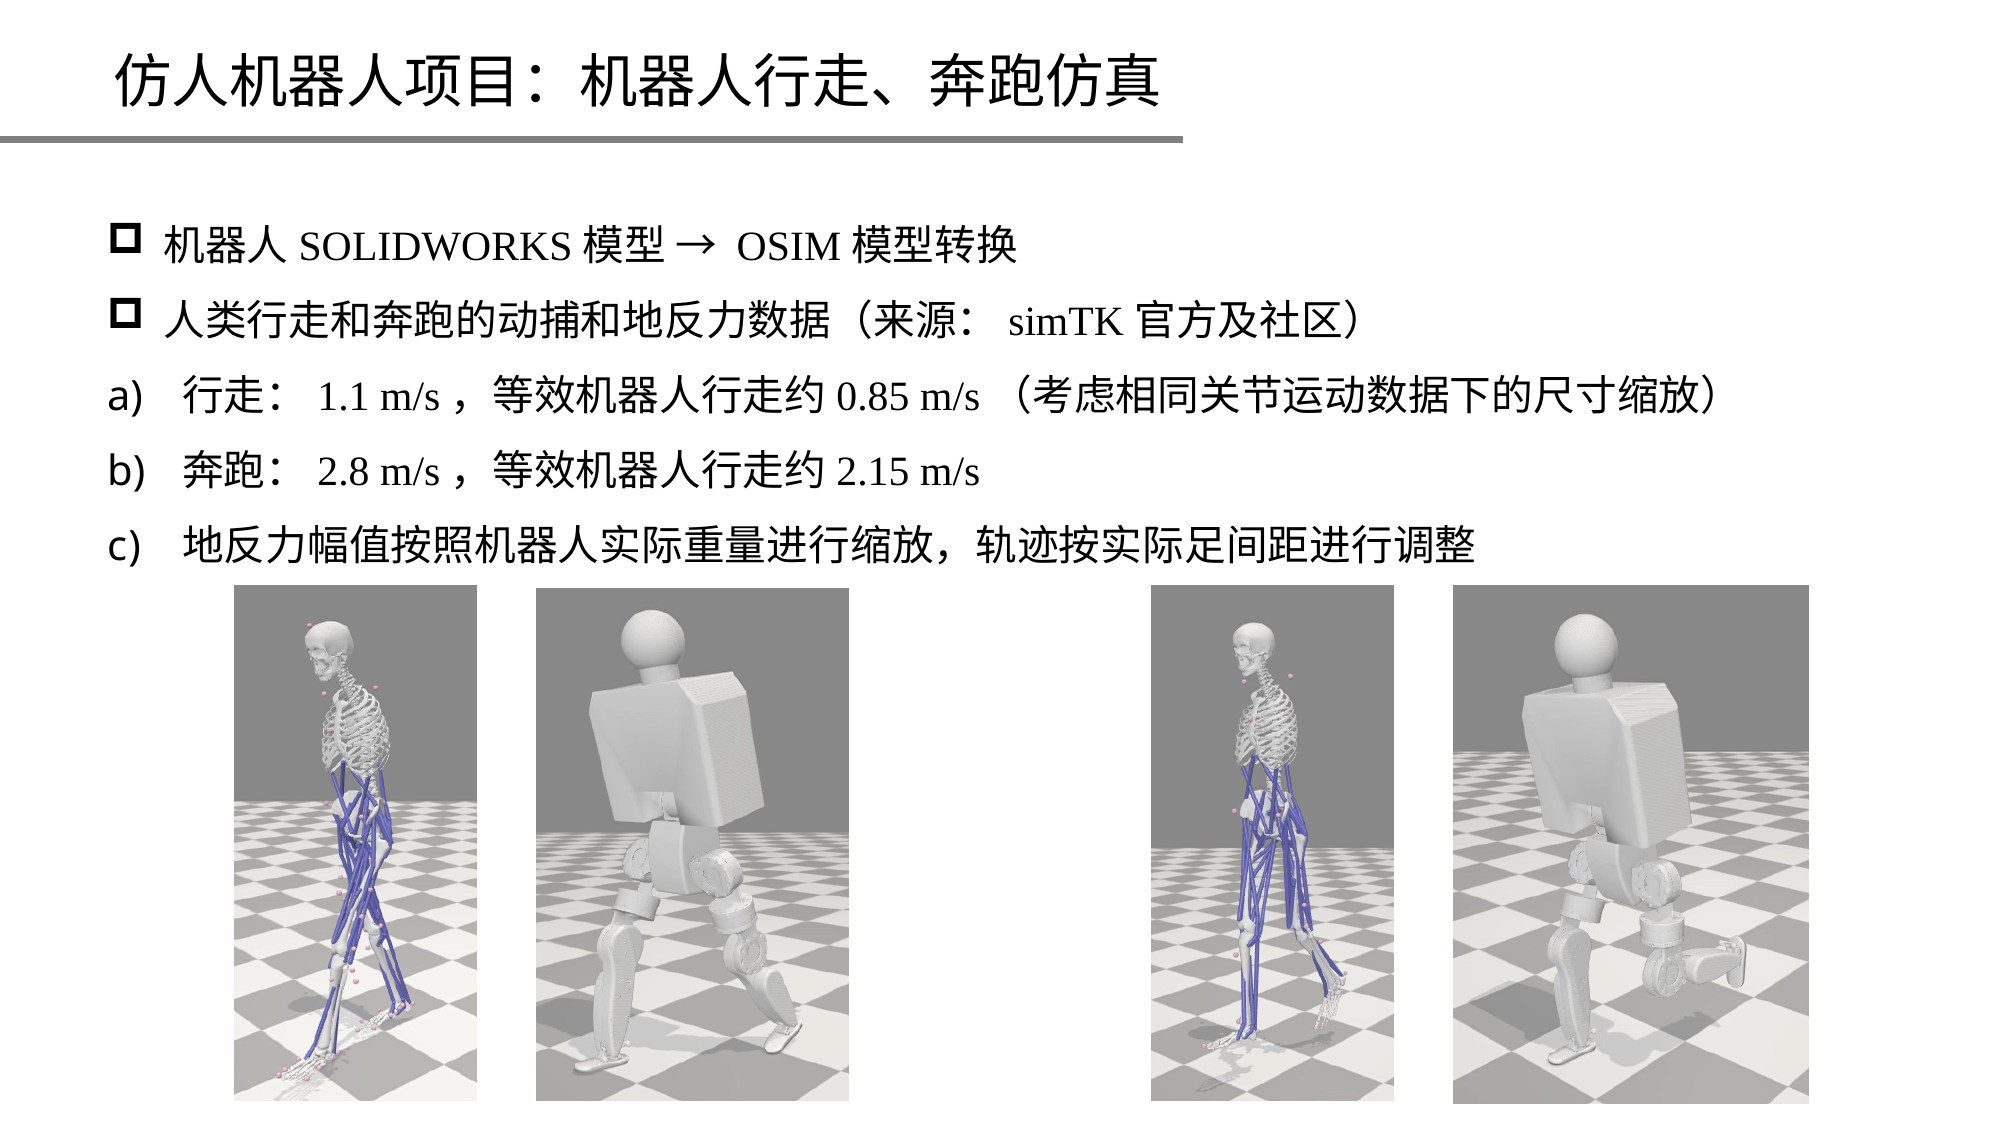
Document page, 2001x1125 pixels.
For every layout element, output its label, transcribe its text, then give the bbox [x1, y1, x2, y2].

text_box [233, 584, 478, 1102]
text_box 仿人机器人项目：机器人行走、奔跑仿真 [98, 36, 1177, 122]
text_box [1452, 584, 1810, 1105]
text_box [1150, 584, 1395, 1102]
text_box 机器人SOLIDWORKS模型 → OSIM模型转换 人类行走和奔跑的动捕和地反力数据（来源：simTK官方及社区） 行走：1.1 m/s，等效机器人行走约0.85 m/s（考虑相同关节运动数据下的尺寸缩放） 奔跑：2.8 m/s，等效机器人行走约2.15 m/s 地反力幅值按照机器人实际重量进行缩放，轨迹按实际足间距进行调整 [92, 186, 1787, 577]
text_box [535, 587, 850, 1102]
